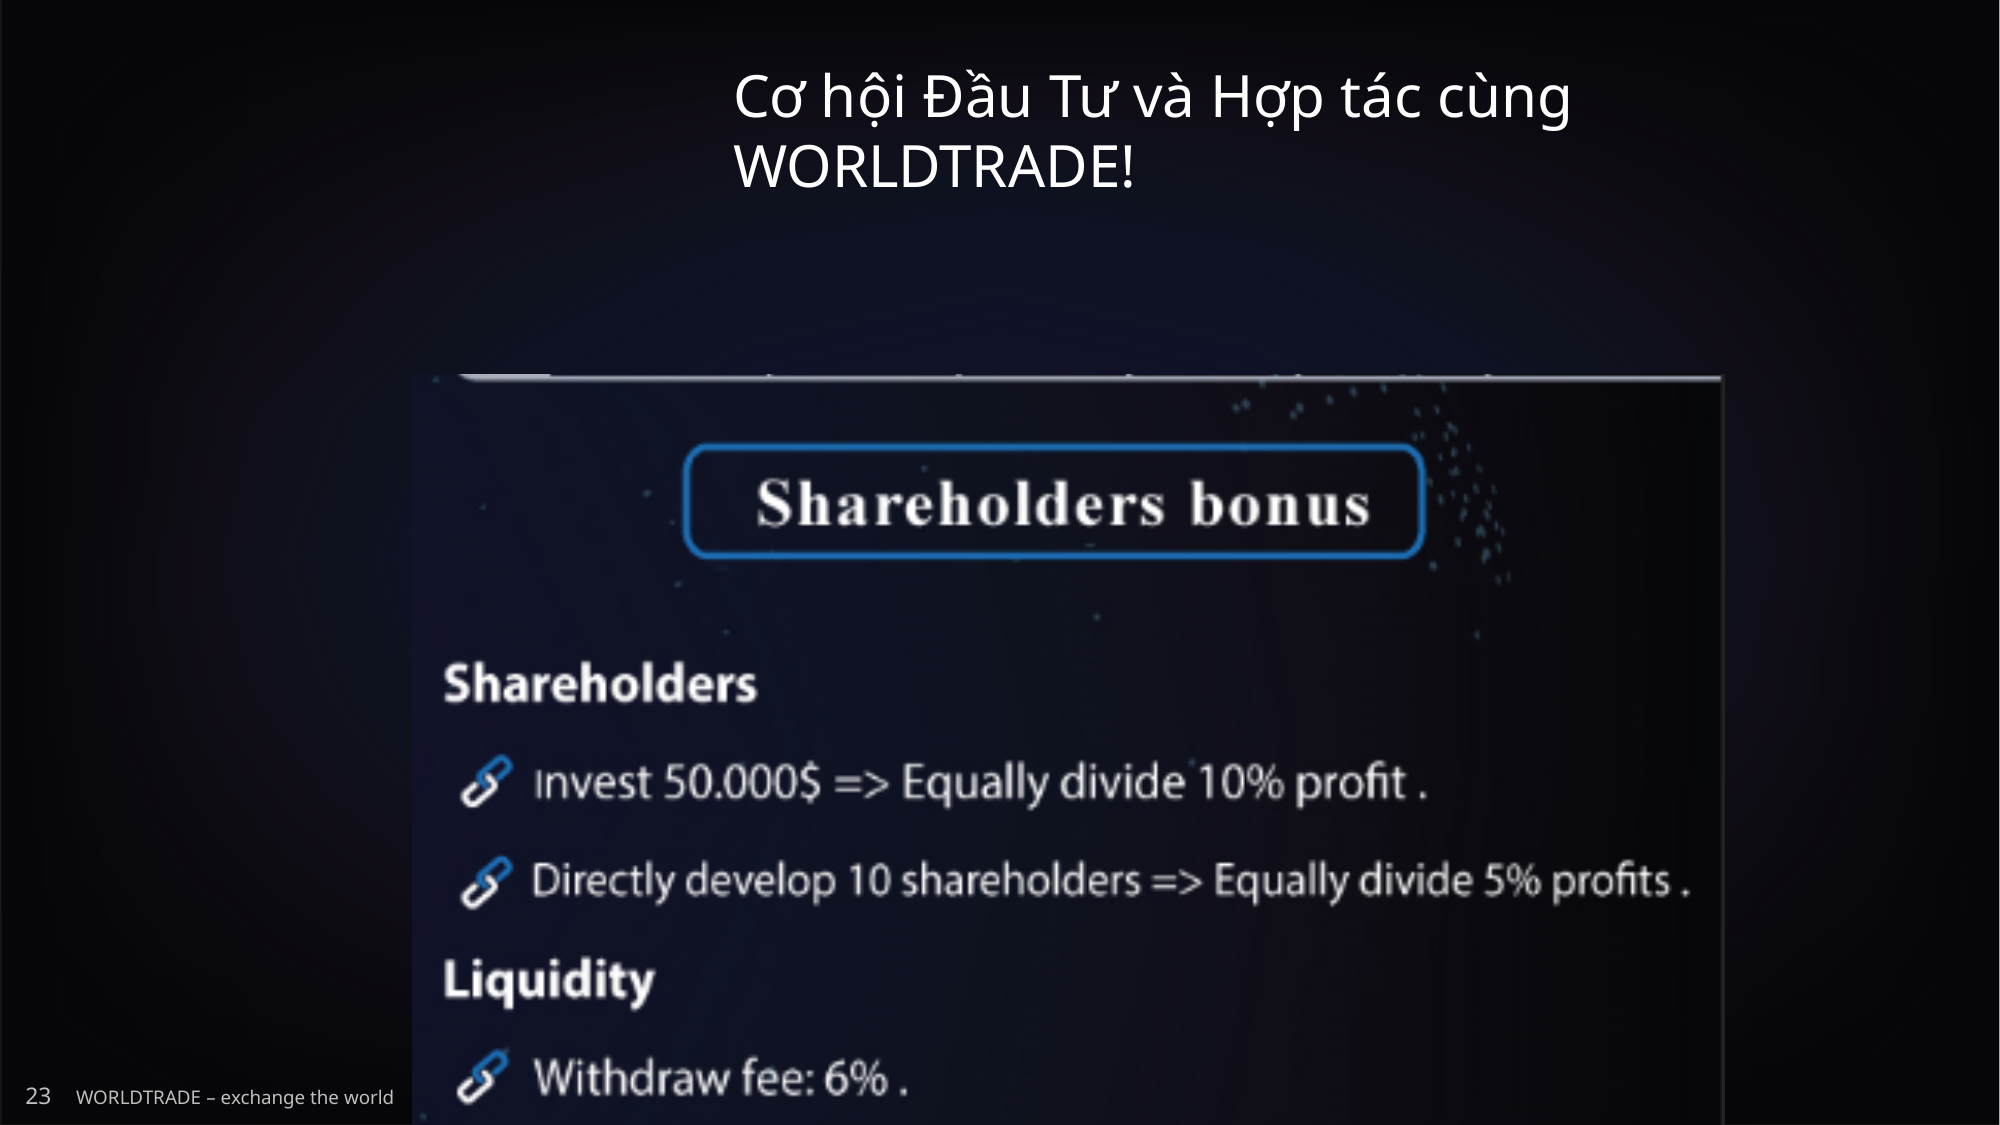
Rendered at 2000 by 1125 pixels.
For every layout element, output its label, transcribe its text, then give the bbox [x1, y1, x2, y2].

title Cơ hội Đầu Tư và Hợp tác cùng WORLDTRADE! [733, 74, 1914, 183]
picture [0, 0, 2000, 1125]
